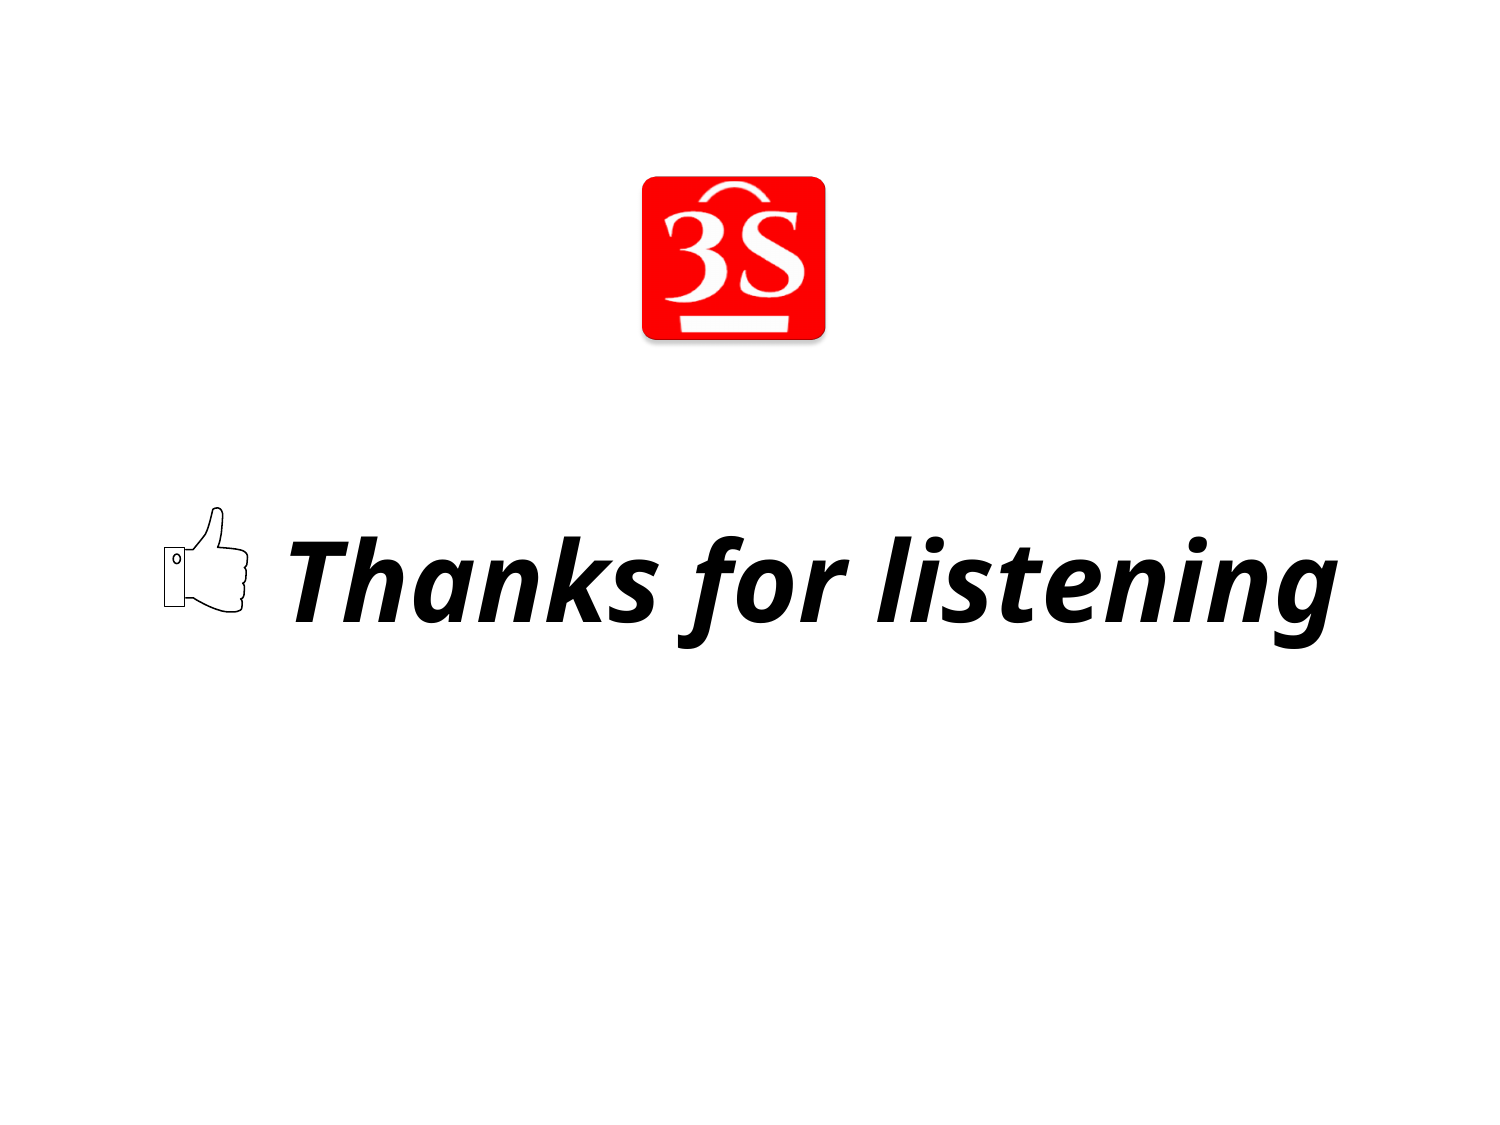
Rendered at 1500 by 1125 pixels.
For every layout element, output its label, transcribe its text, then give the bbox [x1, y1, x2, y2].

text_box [164, 507, 248, 613]
picture [618, 154, 850, 361]
subtitle Thanks for listening [266, 495, 1363, 667]
